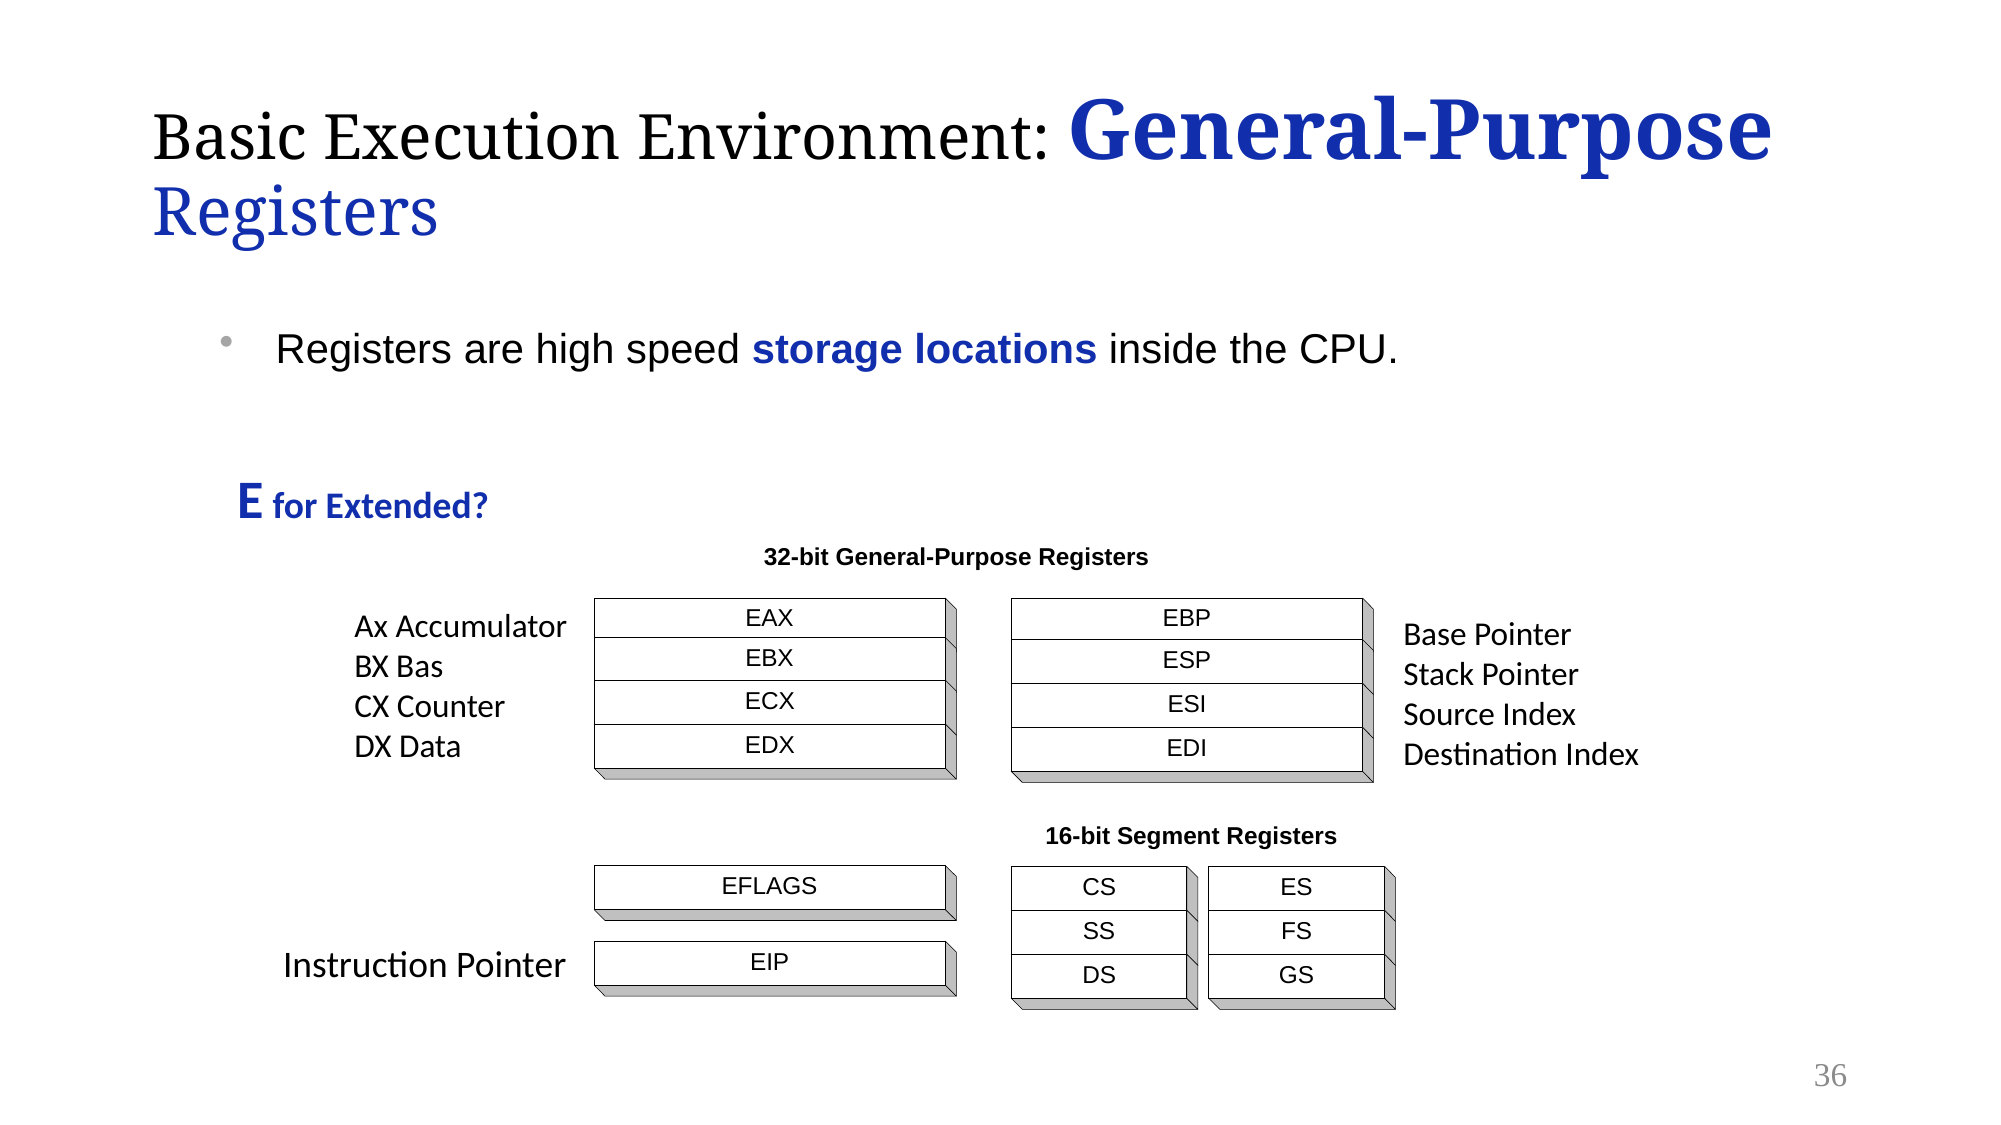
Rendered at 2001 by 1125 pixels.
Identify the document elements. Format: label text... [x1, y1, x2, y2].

title Basic Execution Environment: General-Purpose Registers [137, 59, 1863, 278]
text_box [590, 531, 1400, 1022]
slide_number 36 [1412, 1042, 1863, 1103]
text_box Ax Accumulator BX Bas CX Counter DX Data [339, 597, 583, 772]
text_box E for Extended? [222, 456, 505, 537]
text_box Base Pointer Stack Pointer Source Index Destination Index [1400, 604, 1655, 780]
text_box Instruction Pointer [268, 932, 582, 993]
text_box Registers are high speed storage locations inside the CPU. [204, 298, 1830, 394]
